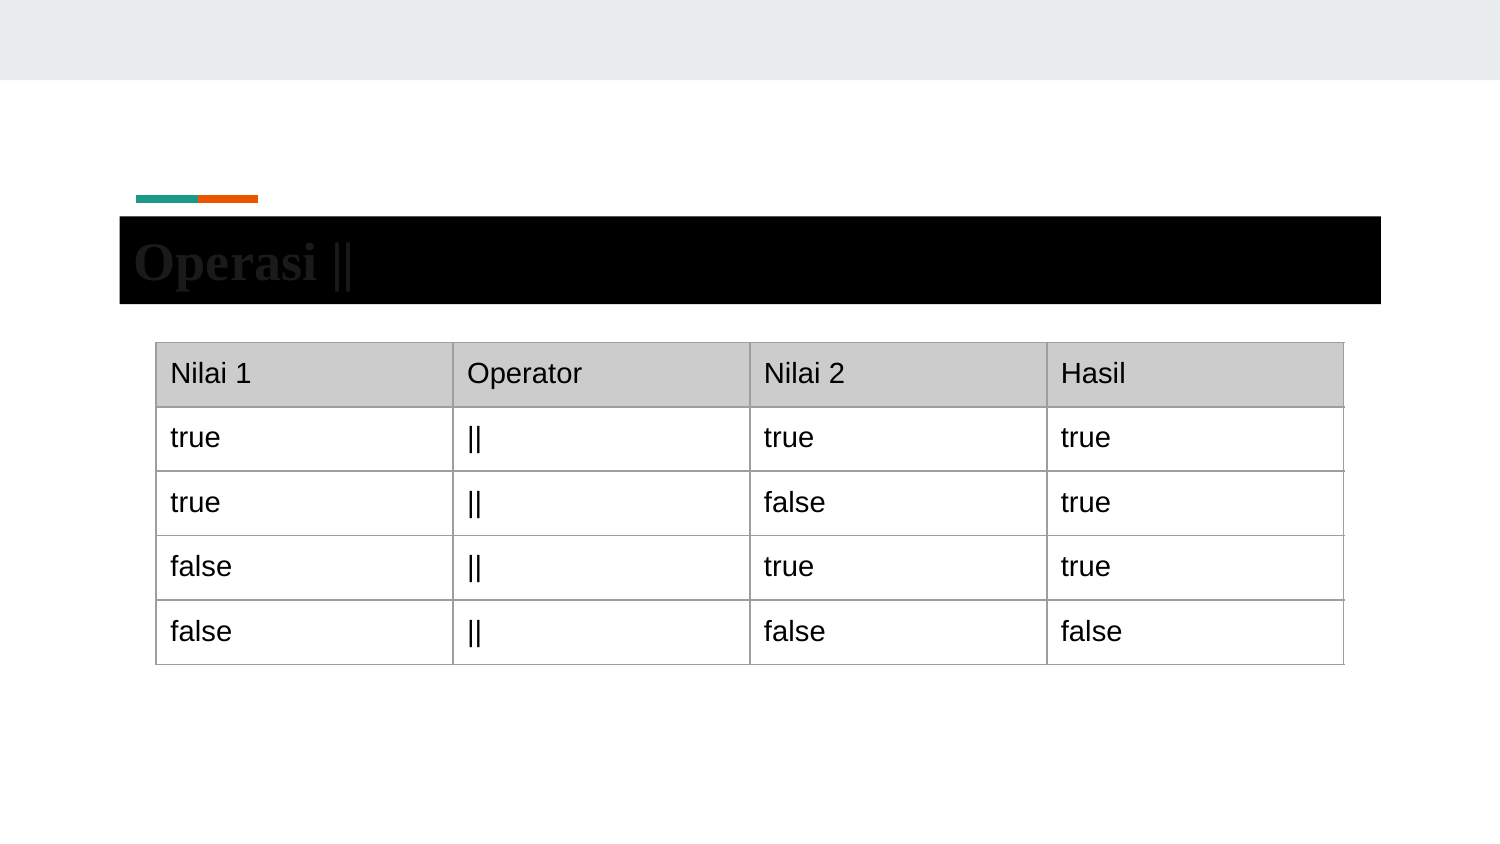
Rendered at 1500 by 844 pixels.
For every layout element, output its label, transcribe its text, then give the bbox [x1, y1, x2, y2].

text_box true [750, 406, 1046, 471]
text_box false [750, 471, 1046, 535]
text_box true [156, 406, 453, 471]
text_box true [750, 535, 1046, 600]
text_box false [1046, 600, 1344, 665]
text_box true [1046, 471, 1344, 535]
text_box false [156, 535, 453, 600]
text_box || [453, 471, 750, 535]
text_box Hasil [1046, 342, 1344, 406]
text_box || [453, 406, 750, 471]
text_box false [156, 600, 453, 665]
text_box Operator [453, 342, 750, 406]
text_box Nilai 2 [750, 342, 1046, 406]
text_box true [156, 471, 453, 535]
text_box Nilai 1 [156, 342, 453, 406]
text_box true [1046, 535, 1344, 600]
text_box Operasi || [119, 216, 1381, 305]
text_box false [750, 600, 1046, 665]
text_box || [453, 535, 750, 600]
text_box || [453, 600, 750, 665]
text_box true [1046, 406, 1344, 471]
text_box [0, 0, 1500, 81]
